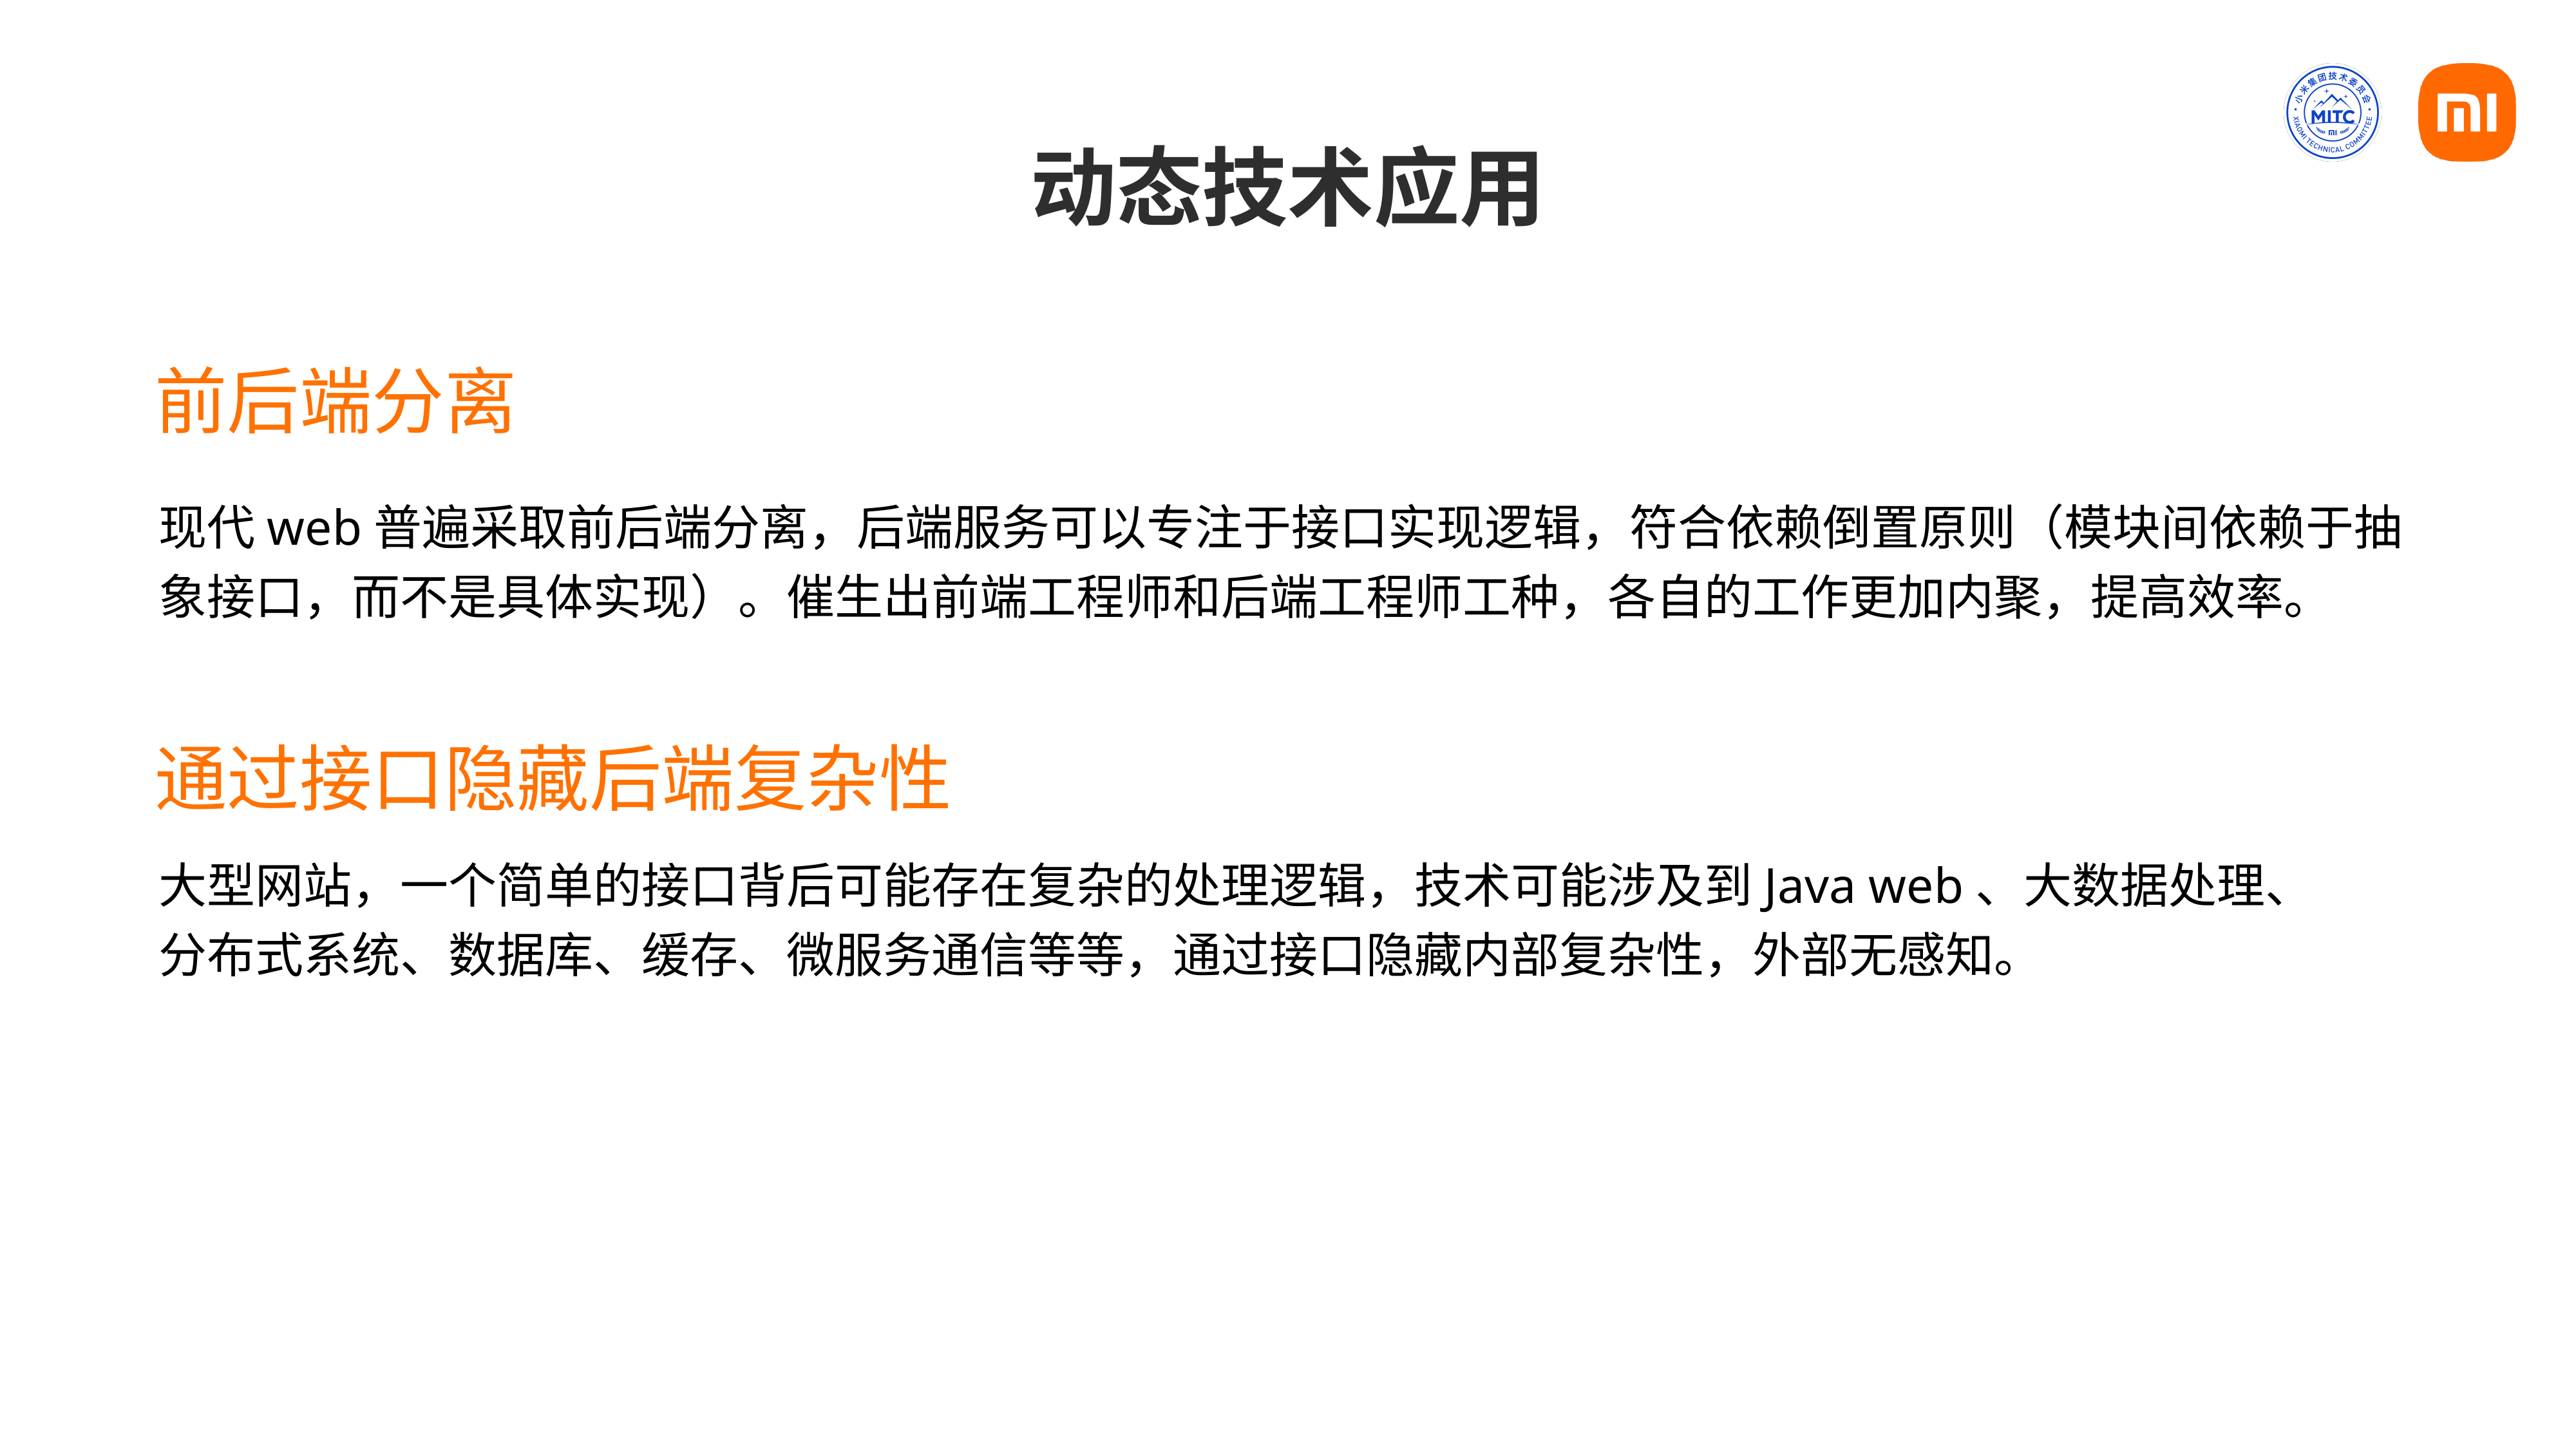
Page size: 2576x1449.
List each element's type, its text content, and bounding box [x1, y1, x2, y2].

picture [2284, 63, 2382, 162]
title 动态技术应用 [310, 99, 2266, 270]
text_box 通过接口隐藏后端复杂性 [149, 678, 1276, 849]
list 现代web普遍采取前后端分离，后端服务可以专注于接口实现逻辑，符合依赖倒置原则（模块间依赖于抽象接口，而不是具体实现）。催生出前端工程师和后端工程师工种，各自的工作更加内聚，提高效率。 [149, 475, 2460, 673]
text_box 大型网站，一个简单的接口背后可能存在复杂的处理逻辑，技术可能涉及到Java web、大数据处理、分布式系统、数据库、缓存、微服务通信等等，通过接口隐藏内部复杂性，外部无感知。 [149, 833, 2367, 1025]
picture [2418, 63, 2516, 162]
text_box 前后端分离 [149, 301, 1276, 471]
